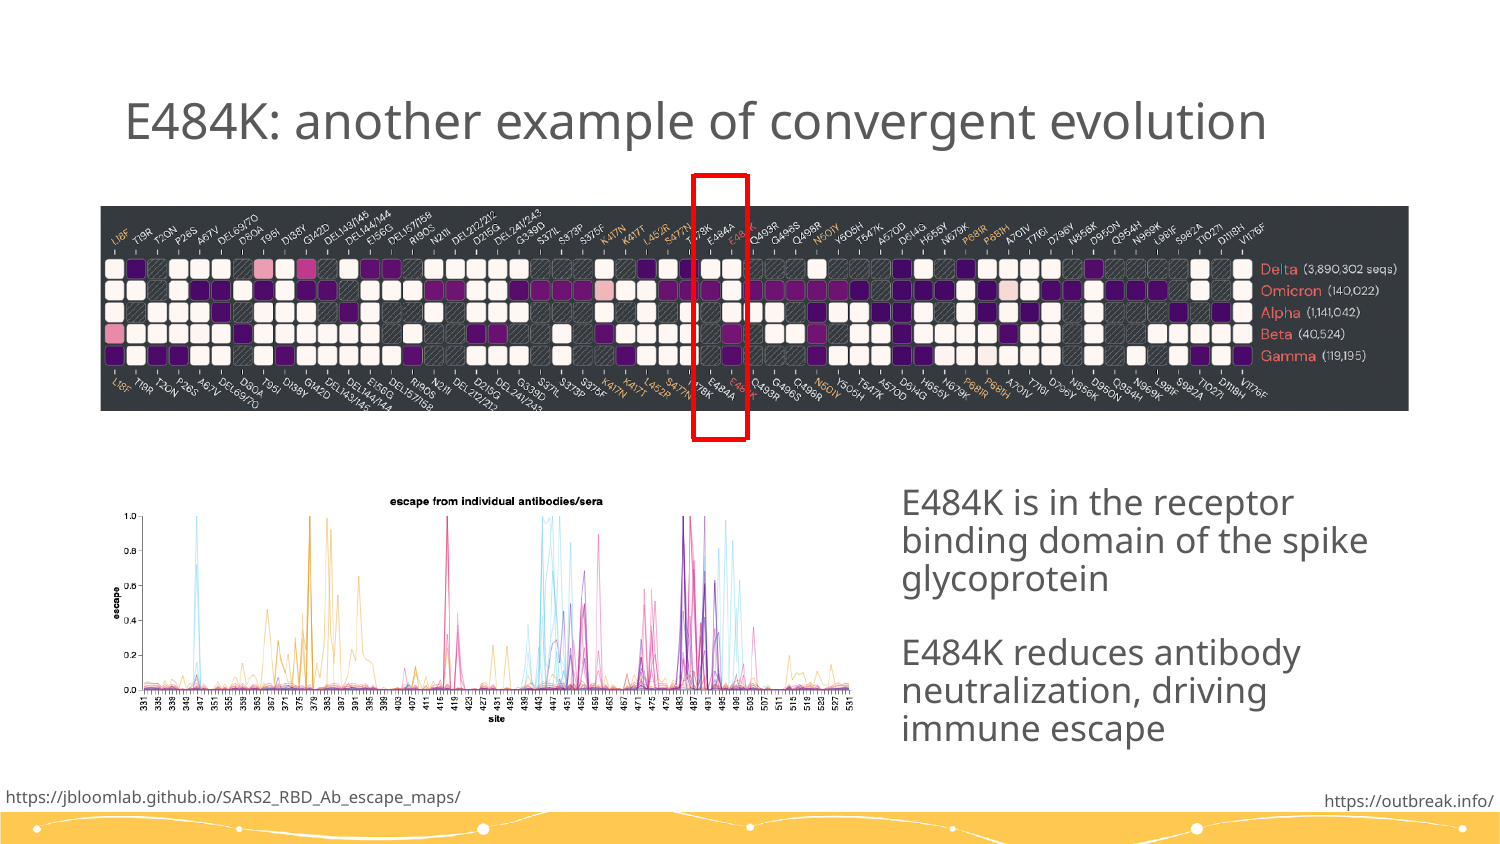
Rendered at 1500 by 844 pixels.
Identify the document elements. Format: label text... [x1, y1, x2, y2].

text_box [691, 173, 748, 441]
picture [100, 206, 691, 412]
picture [0, 812, 1500, 844]
list E484K is in the receptor binding domain of the spike glycoprotein E484K reduces antibody neutralization, driving immune escape [848, 444, 1427, 790]
title E484K: another example of convergent evolution [112, 48, 1397, 156]
picture [748, 206, 1409, 412]
text_box https://jbloomlab.github.io/SARS2_RBD_Ab_escape_maps/ [0, 781, 594, 813]
text_box https://outbreak.info/ [1261, 785, 1500, 817]
picture [100, 482, 876, 731]
